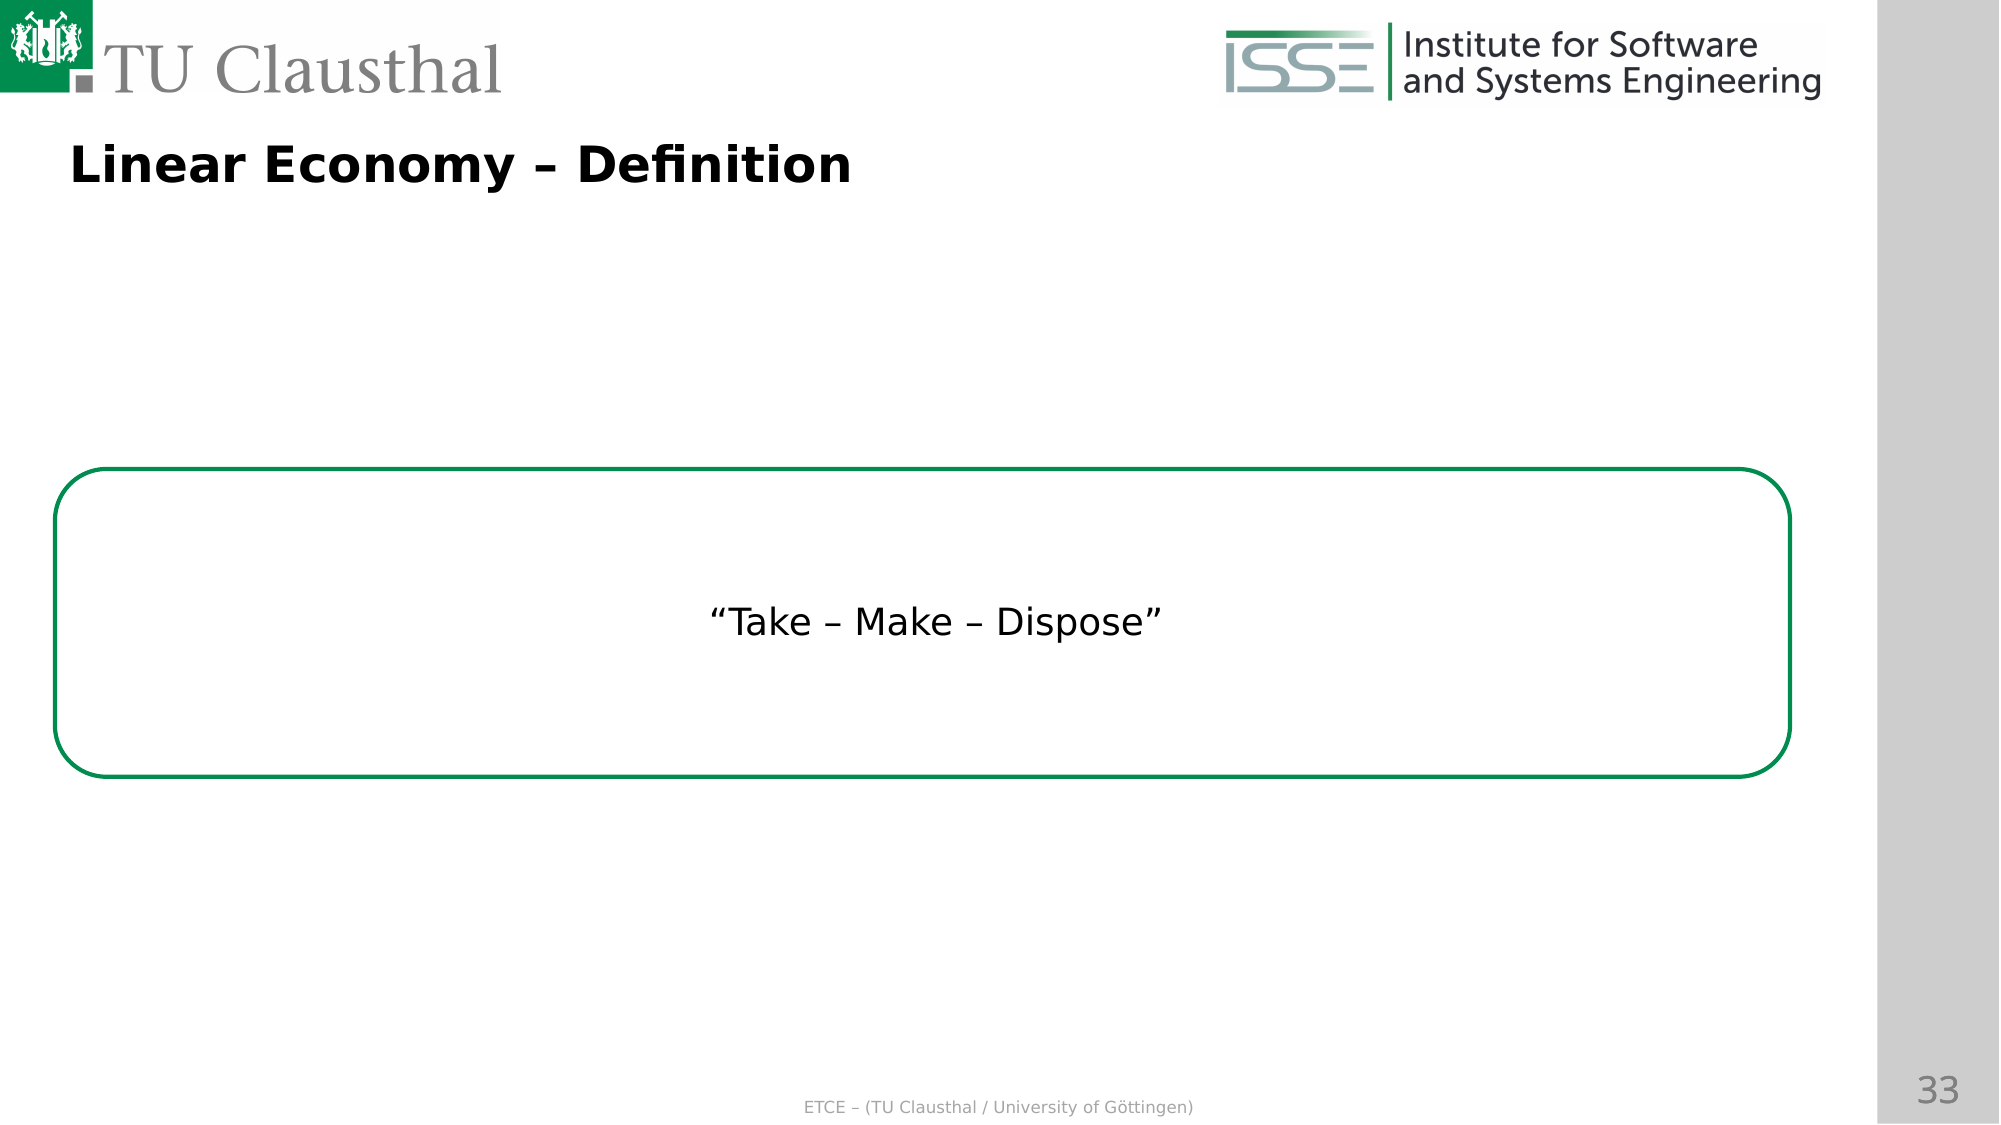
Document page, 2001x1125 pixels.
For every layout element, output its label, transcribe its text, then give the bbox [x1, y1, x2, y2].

picture [1218, 22, 1826, 107]
text_box Linear Economy – Definition [54, 125, 1818, 207]
picture [0, 0, 501, 93]
text_box [52, 466, 1793, 779]
text_box “Take – Make – Dispose” [54, 208, 1818, 1034]
